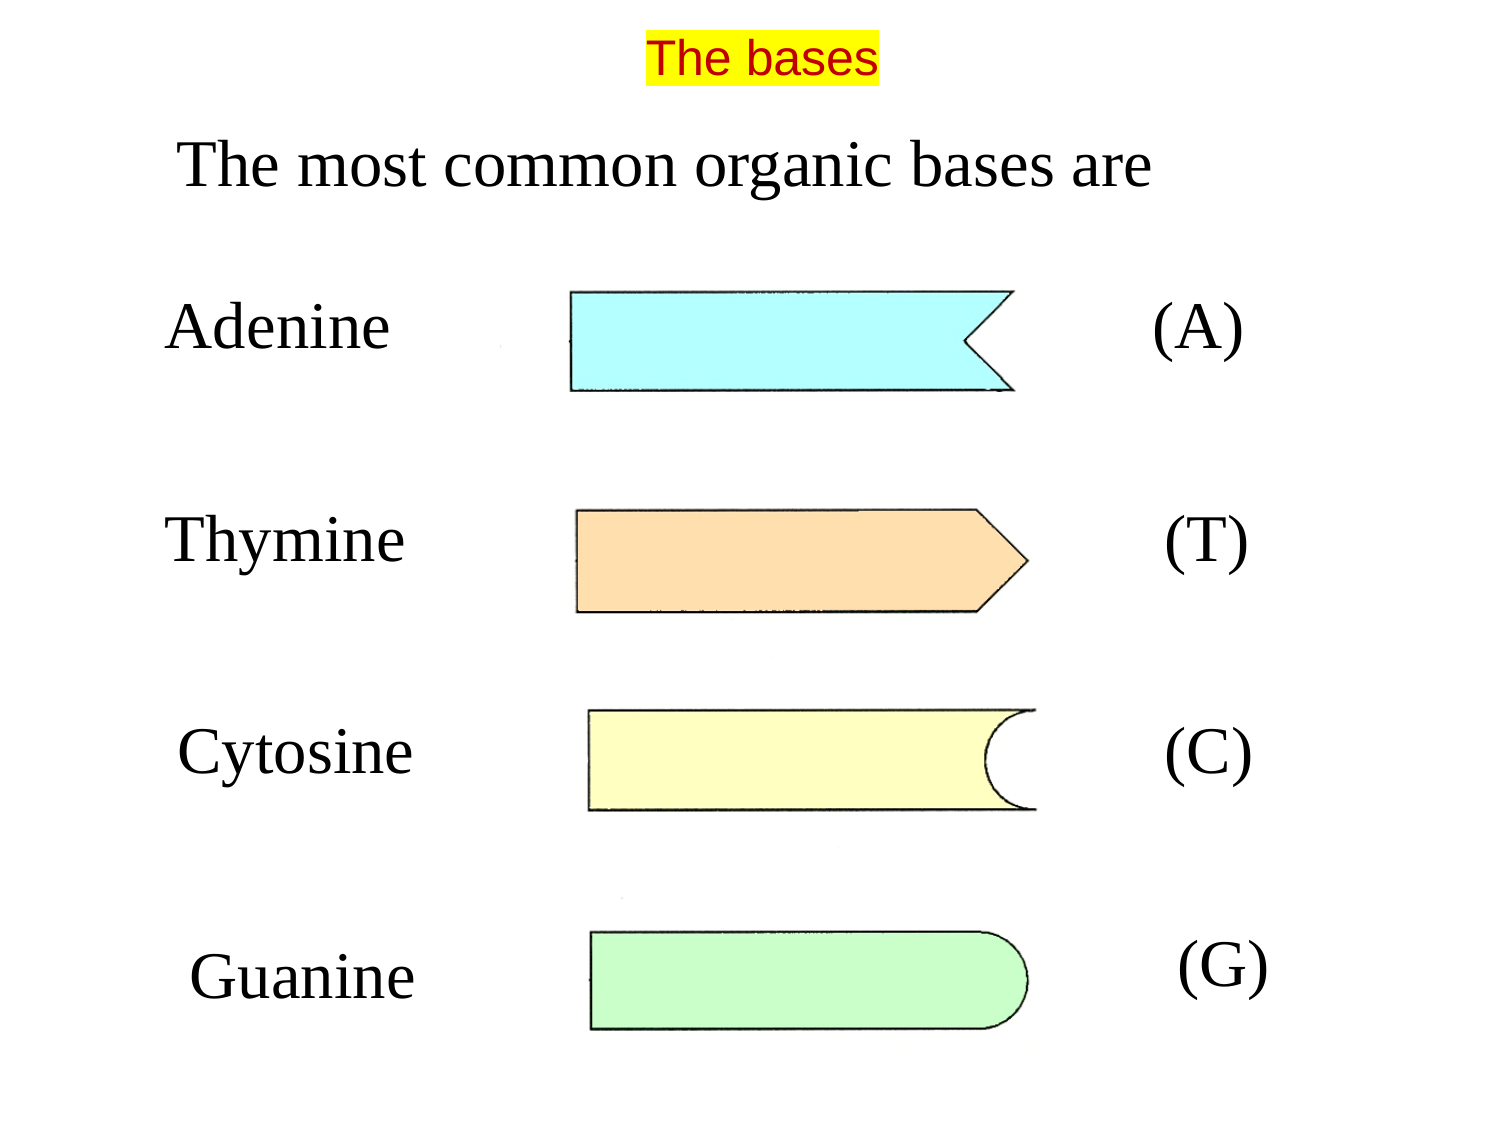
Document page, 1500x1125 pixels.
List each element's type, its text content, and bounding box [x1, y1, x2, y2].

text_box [149, 449, 1266, 653]
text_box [149, 202, 1261, 447]
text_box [162, 649, 1270, 861]
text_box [174, 887, 1286, 1067]
text_box The most common organic bases are [161, 112, 1170, 201]
title The bases [599, 11, 926, 100]
